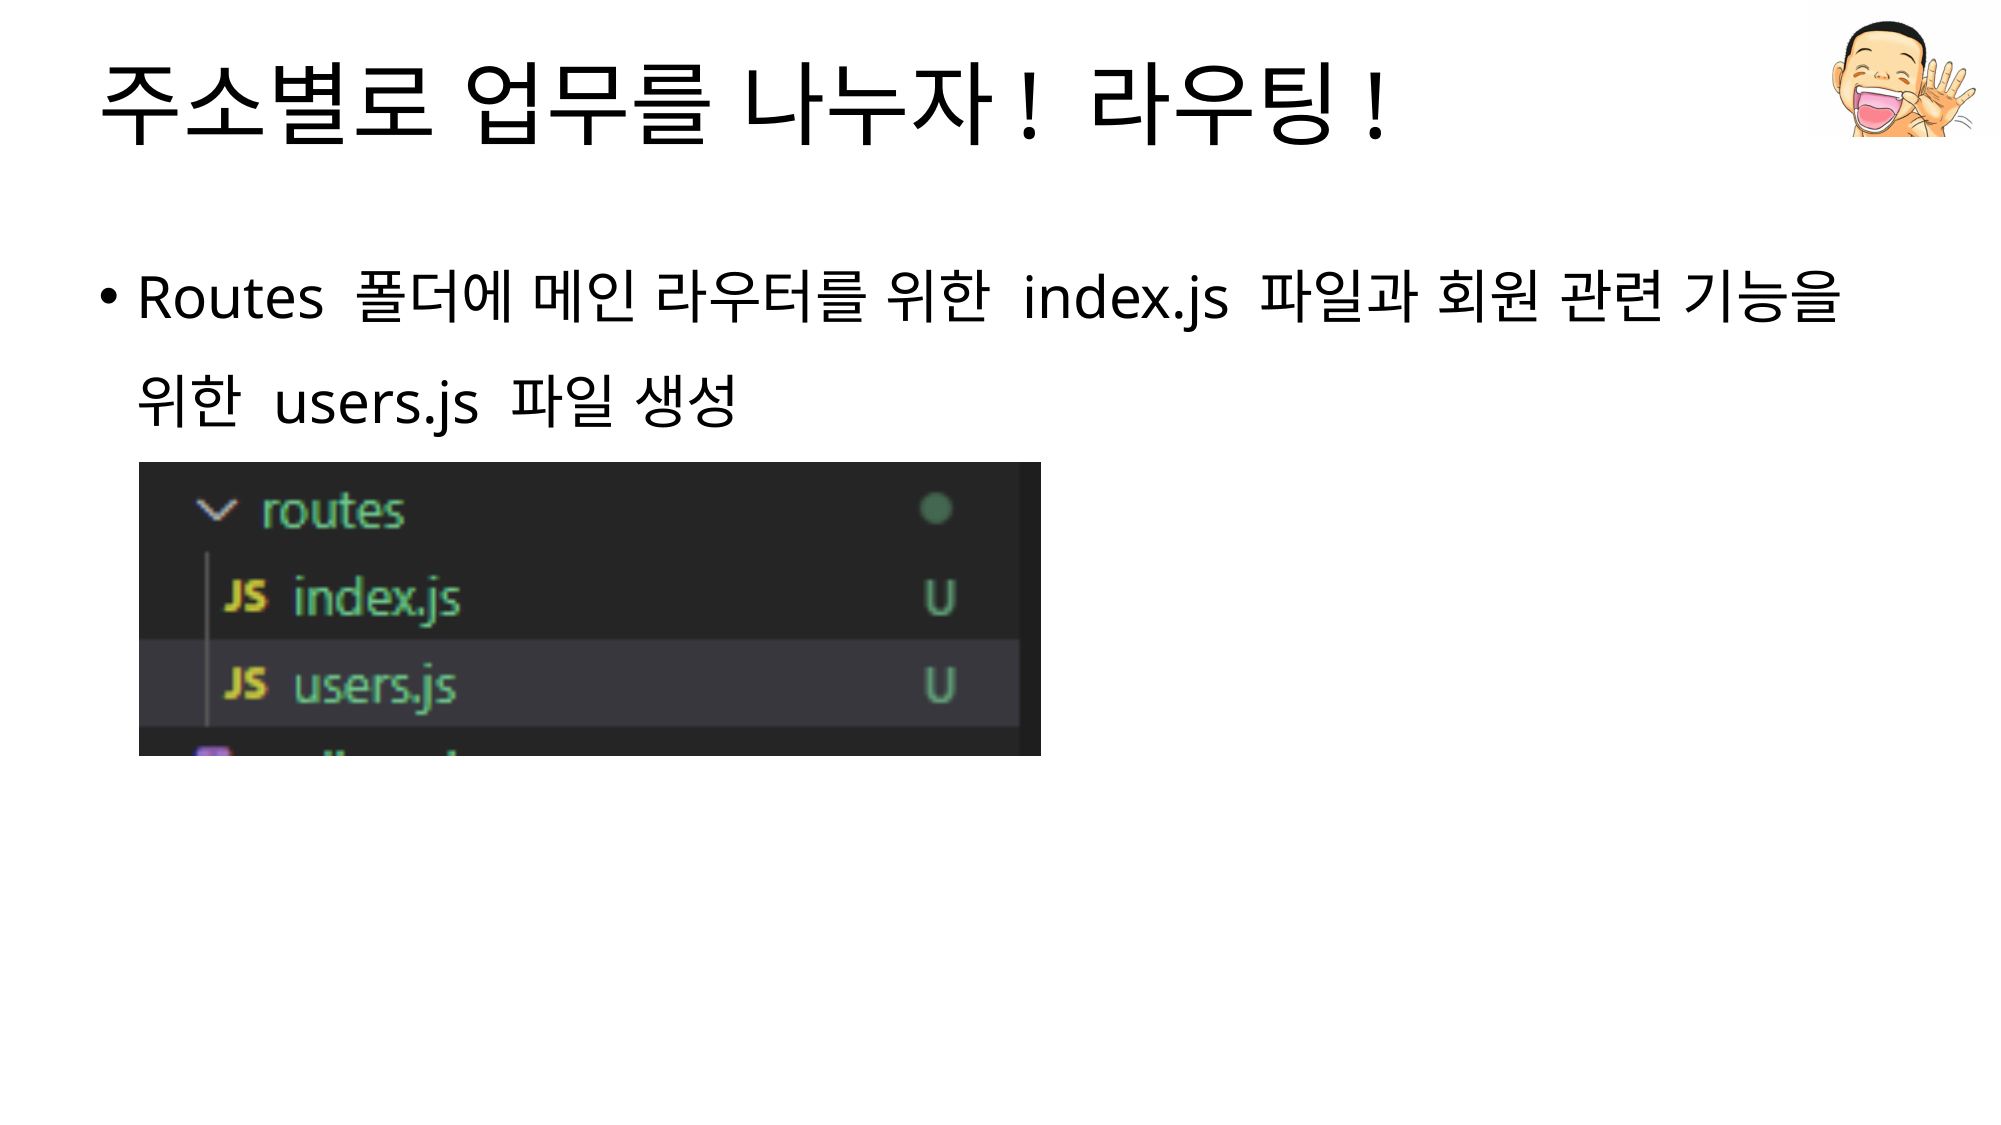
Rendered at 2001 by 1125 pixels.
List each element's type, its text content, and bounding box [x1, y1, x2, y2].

picture [1931, 0, 2000, 137]
list Routes 폴더에 메인 라우터를 위한 index.js 파일과 회원 관련 기능을 위한 users.js 파일 생성 [83, 217, 1931, 1125]
picture [139, 462, 1041, 757]
title 주소별로 업무를 나누자! 라우팅! [83, 0, 1931, 217]
